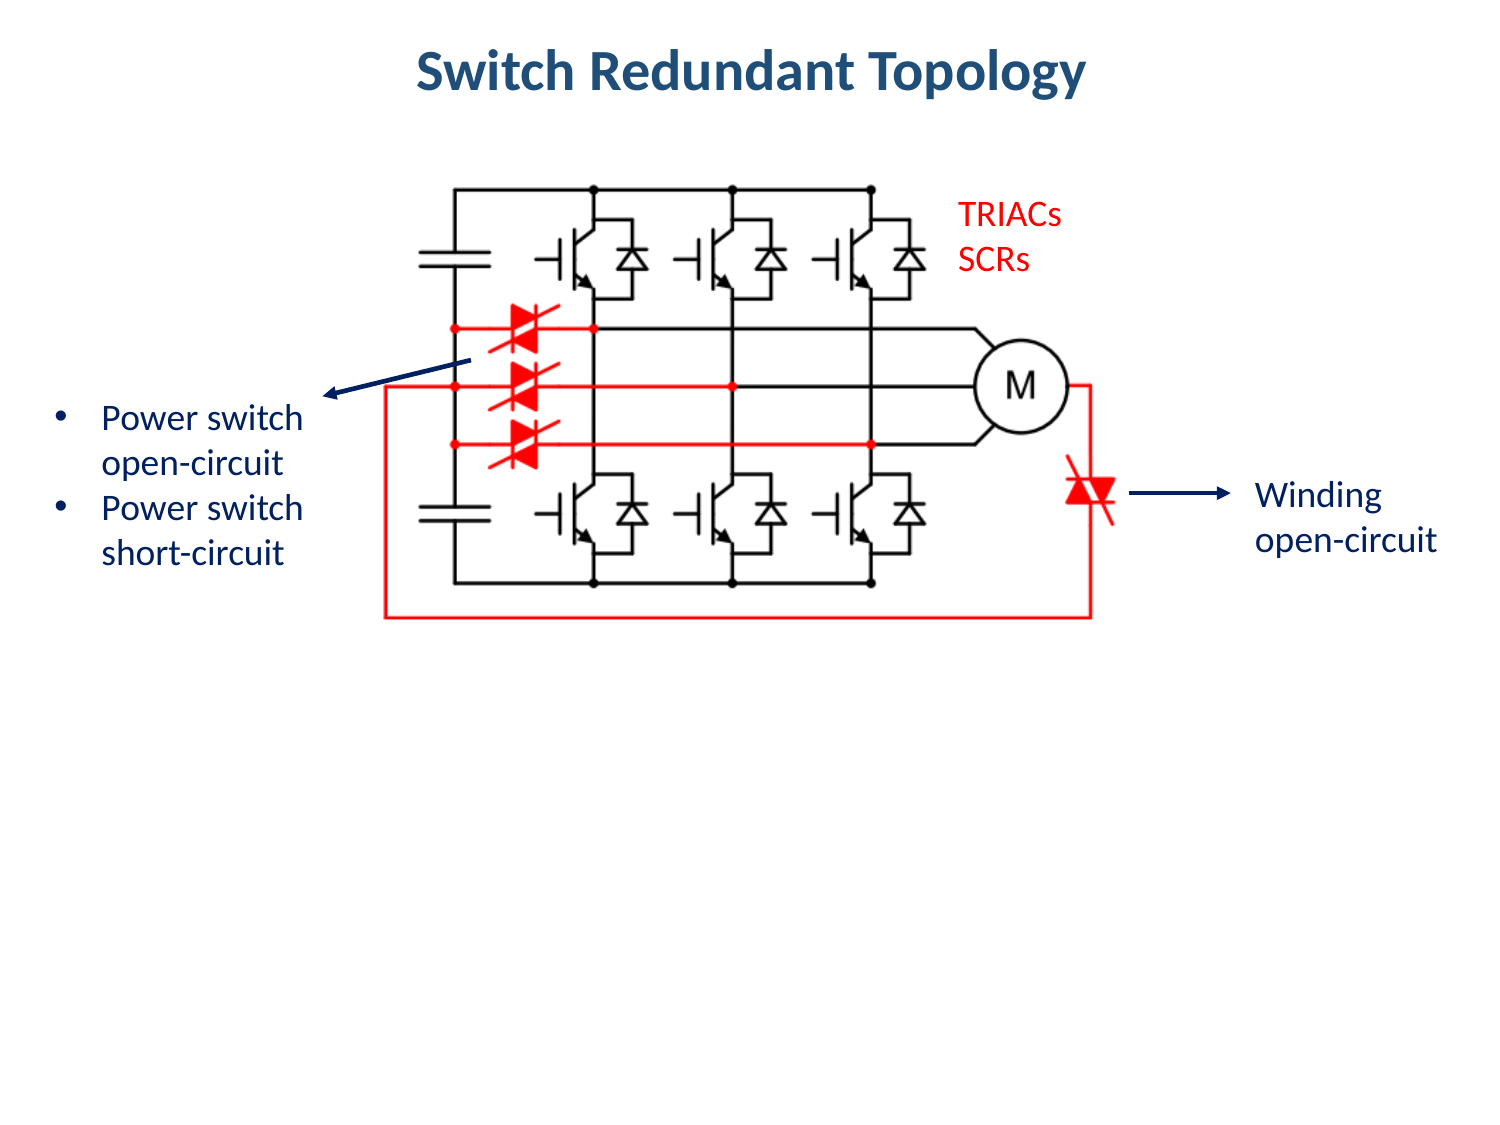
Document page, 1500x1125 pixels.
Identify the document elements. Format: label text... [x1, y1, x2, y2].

text_box Winding open-circuit [1240, 462, 1468, 568]
picture [365, 155, 1129, 638]
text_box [322, 360, 471, 397]
text_box Power switch open-circuit Power switch short-circuit [39, 385, 323, 581]
text_box Switch Redundant Topology [78, 24, 1425, 110]
